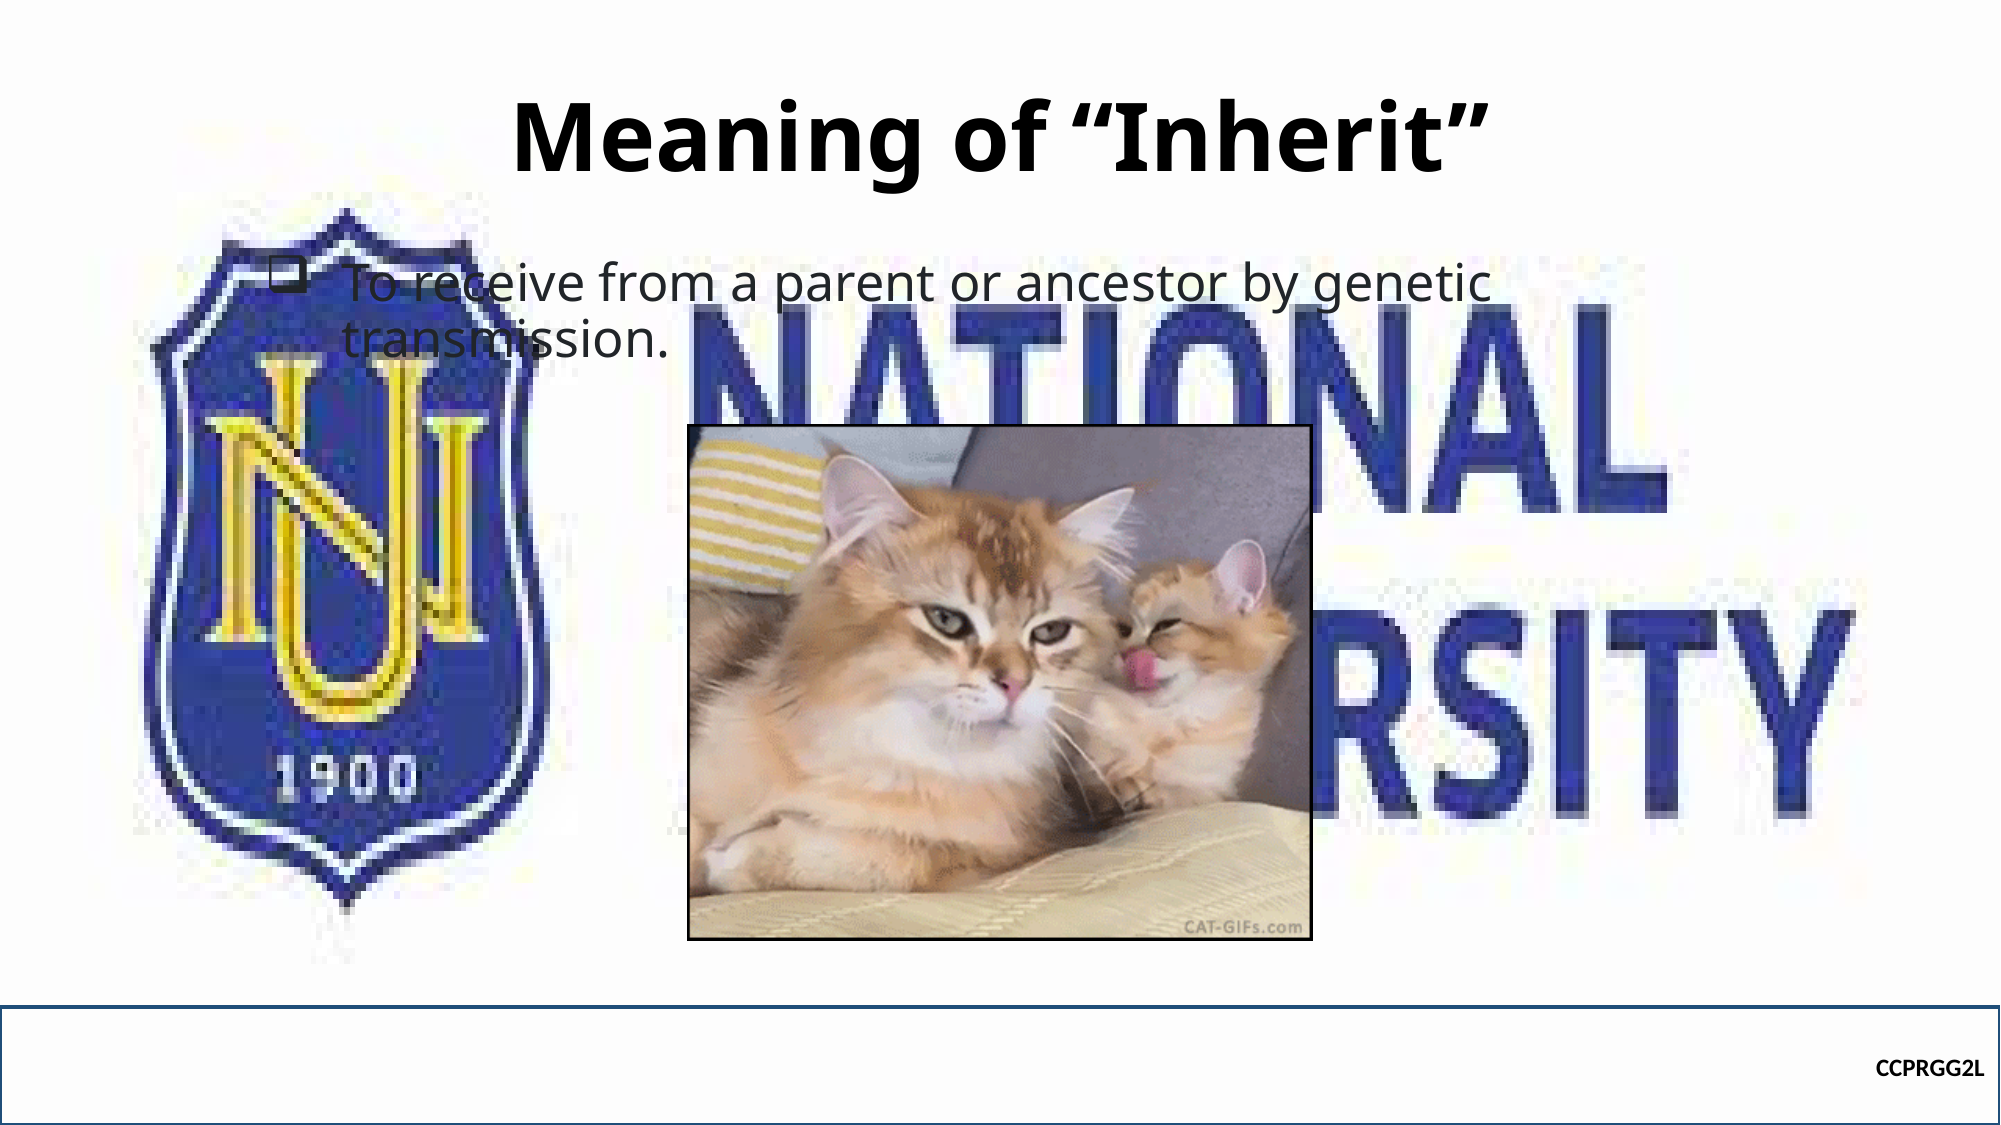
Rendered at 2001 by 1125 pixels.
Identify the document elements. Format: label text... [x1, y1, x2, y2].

footer CCPRGG2L [0, 1007, 2000, 1125]
picture [0, 0, 2000, 1007]
title Meaning of “Inherit” [249, 81, 1750, 200]
text_box To receive from a parent or ancestor by genetic transmission. [249, 248, 1750, 953]
